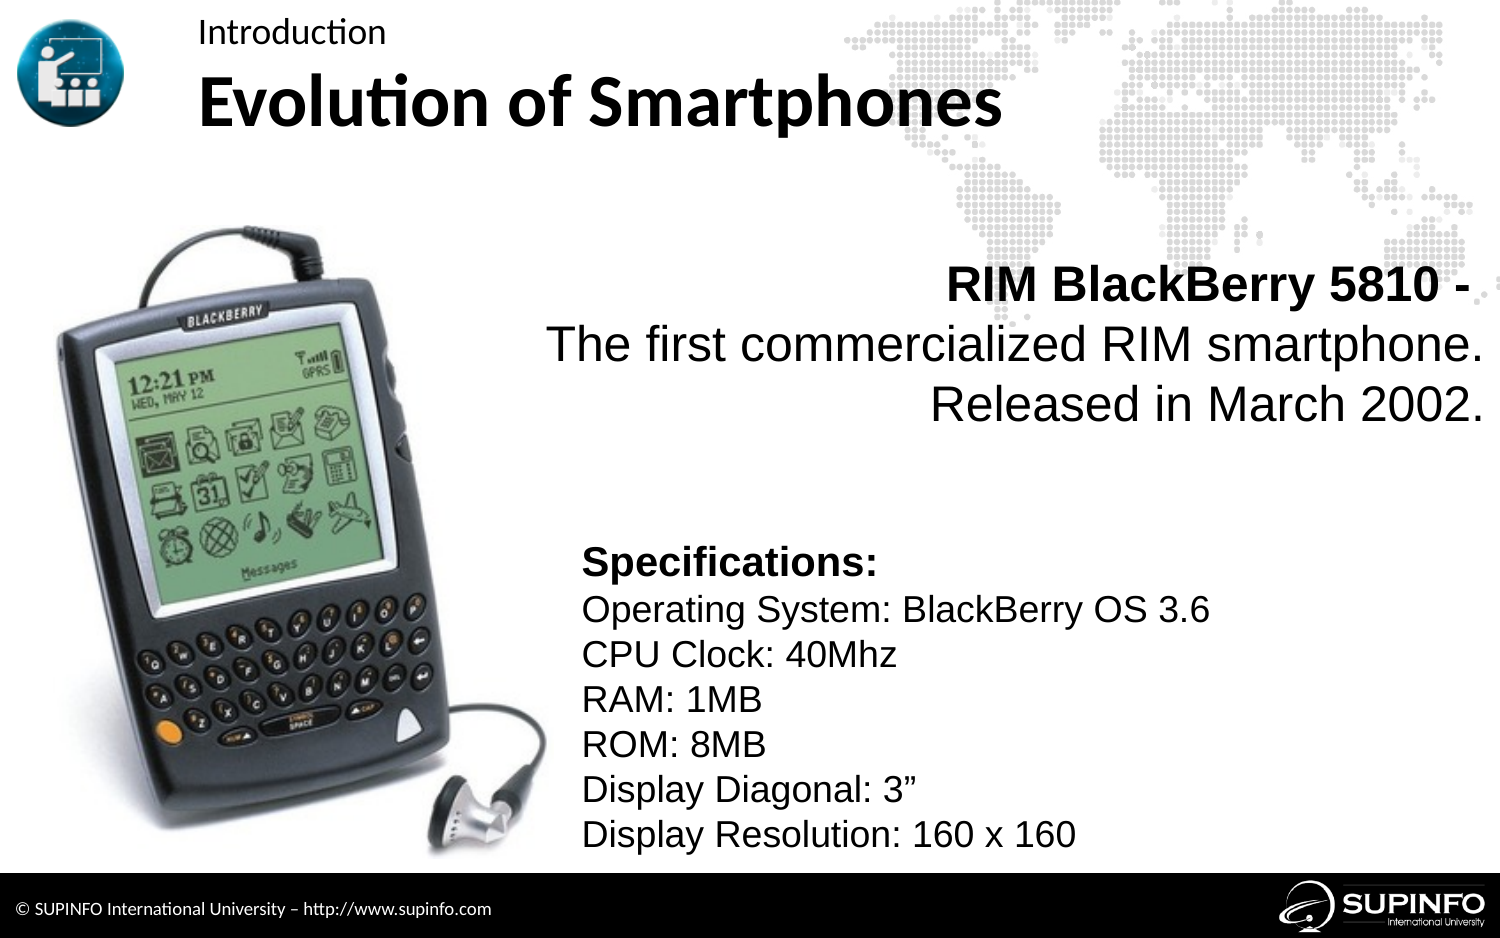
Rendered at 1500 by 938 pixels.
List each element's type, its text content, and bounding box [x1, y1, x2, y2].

text_box Specifications: Operating System: BlackBerry OS 3.6 CPU Clock: 40Mhz RAM: 1MB ROM: 8MB Display Diagonal: 3” Display Resolution: 160 x 160 [566, 527, 1258, 863]
picture [39, 46, 101, 107]
picture [17, 19, 125, 127]
text_box Evolution of Smartphones [183, 56, 1459, 138]
text_box Introduction [183, 0, 1459, 56]
picture [844, 0, 1500, 244]
picture [1269, 870, 1494, 938]
picture [49, 37, 102, 75]
picture [52, 225, 554, 859]
text_box RIM BlackBerry 5810 - The first commercialized RIM smartphone. Released in March 2002. [557, 244, 1500, 439]
